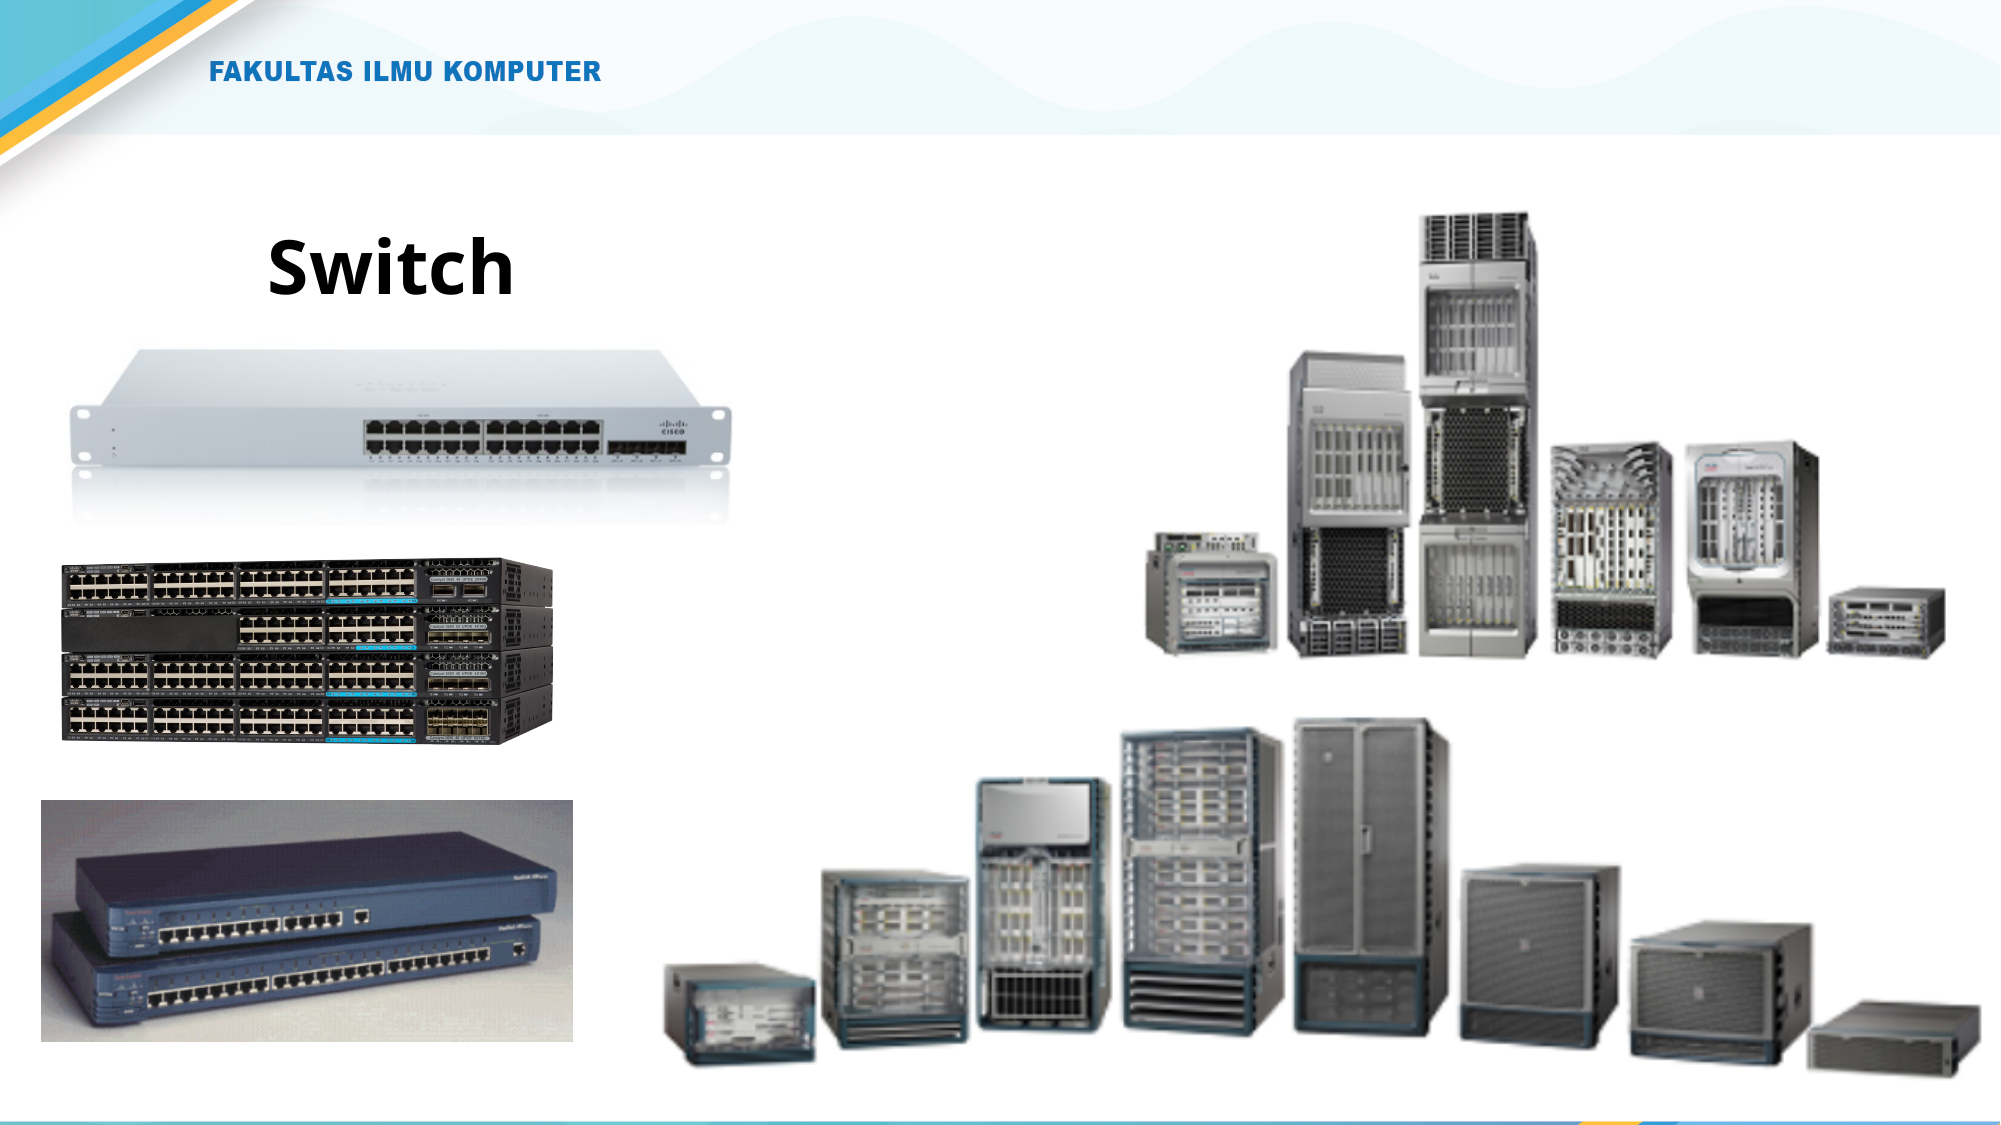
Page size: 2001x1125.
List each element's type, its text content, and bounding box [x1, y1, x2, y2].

title Switch [252, 204, 1129, 337]
picture [0, 0, 2000, 1125]
